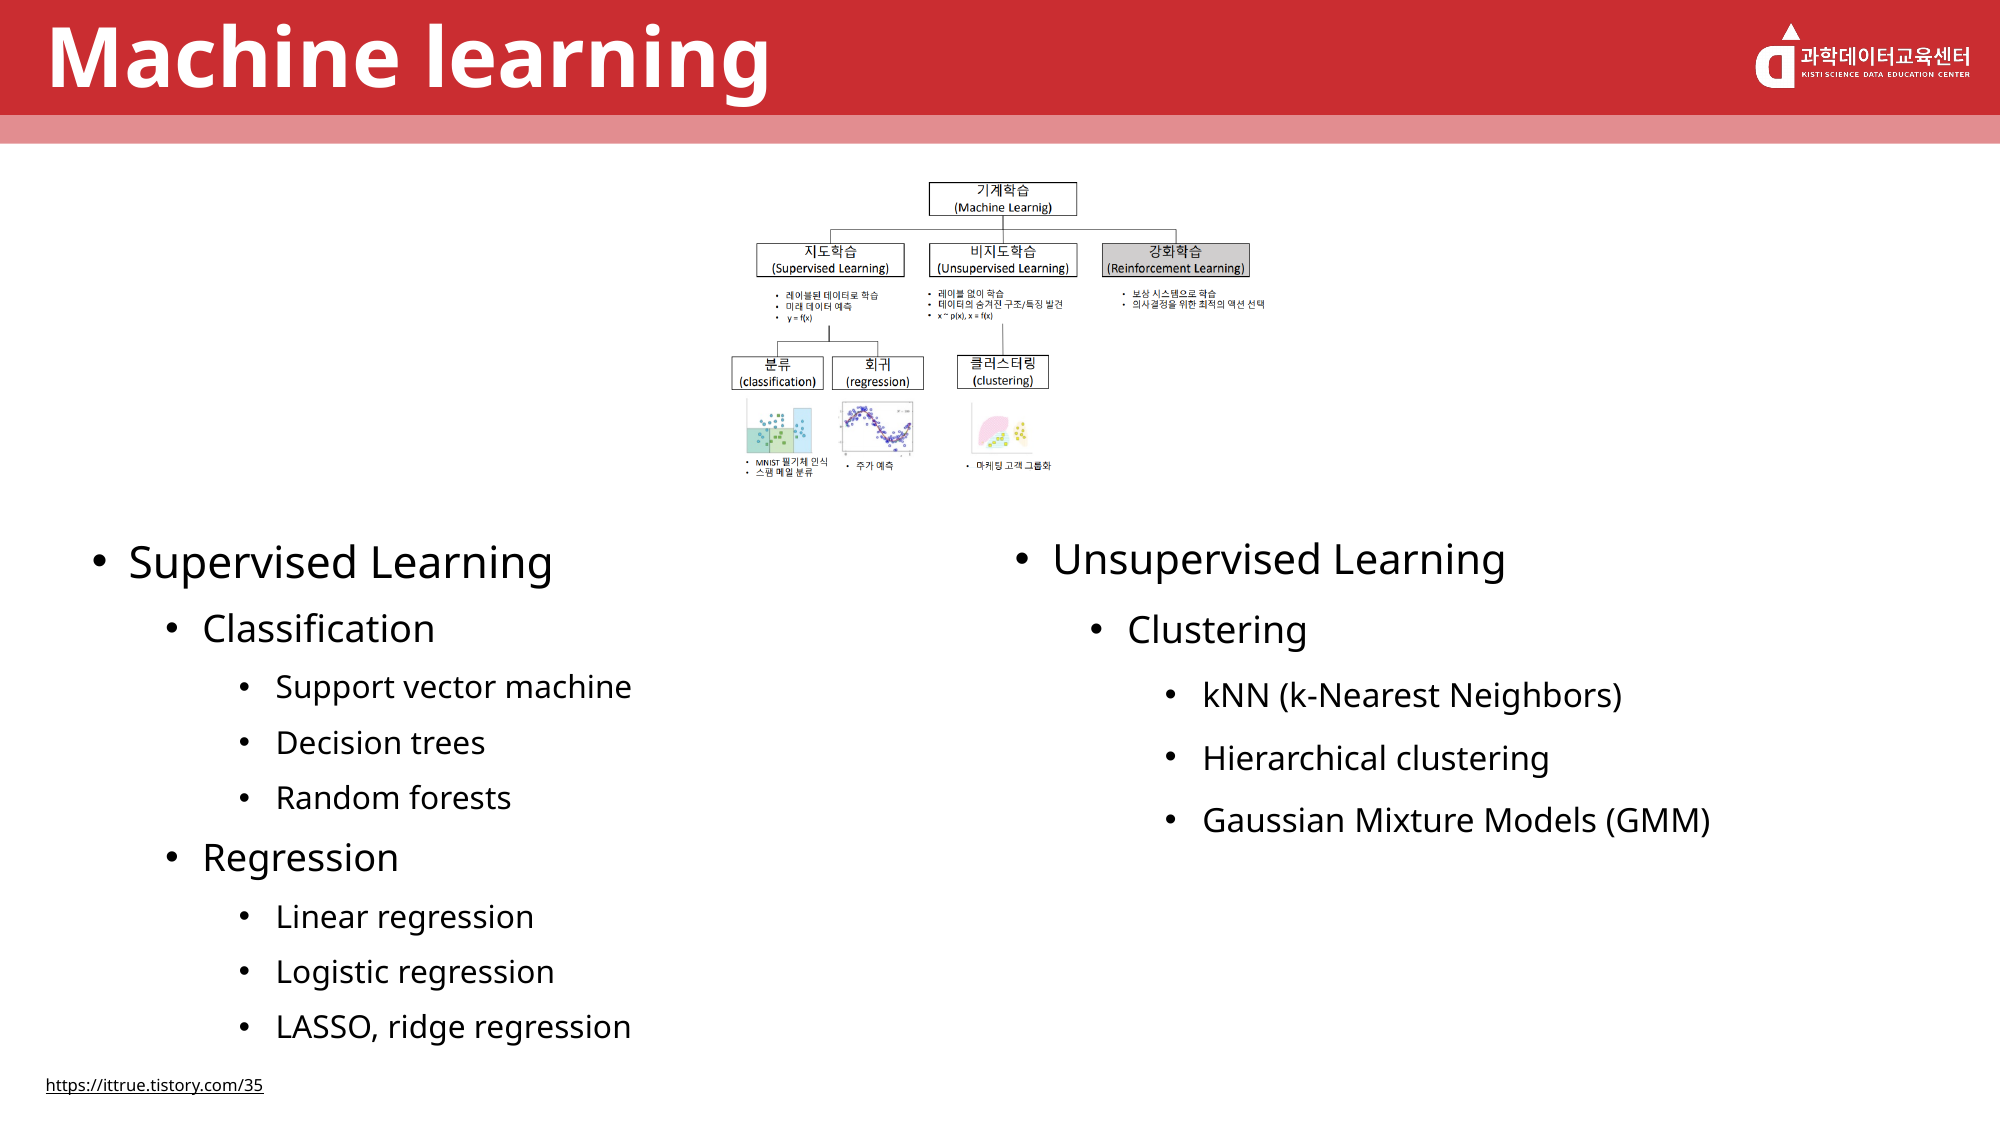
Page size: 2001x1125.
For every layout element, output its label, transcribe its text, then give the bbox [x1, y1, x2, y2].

picture [724, 178, 1276, 479]
text_box Unsupervised Learning Clustering kNN (k-Nearest Neighbors) Hierarchical clustering Gaussian Mixture Models (GMM) [999, 525, 1910, 1057]
title Machine learning [30, 22, 1725, 99]
text_box https://ittrue.tistory.com/35 [30, 1067, 1034, 1106]
list Supervised Learning Classification Support vector machine Decision trees Random forests Regression Linear regression Logistic regression LASSO, ridge regression [76, 526, 987, 1057]
picture [1755, 22, 1970, 89]
